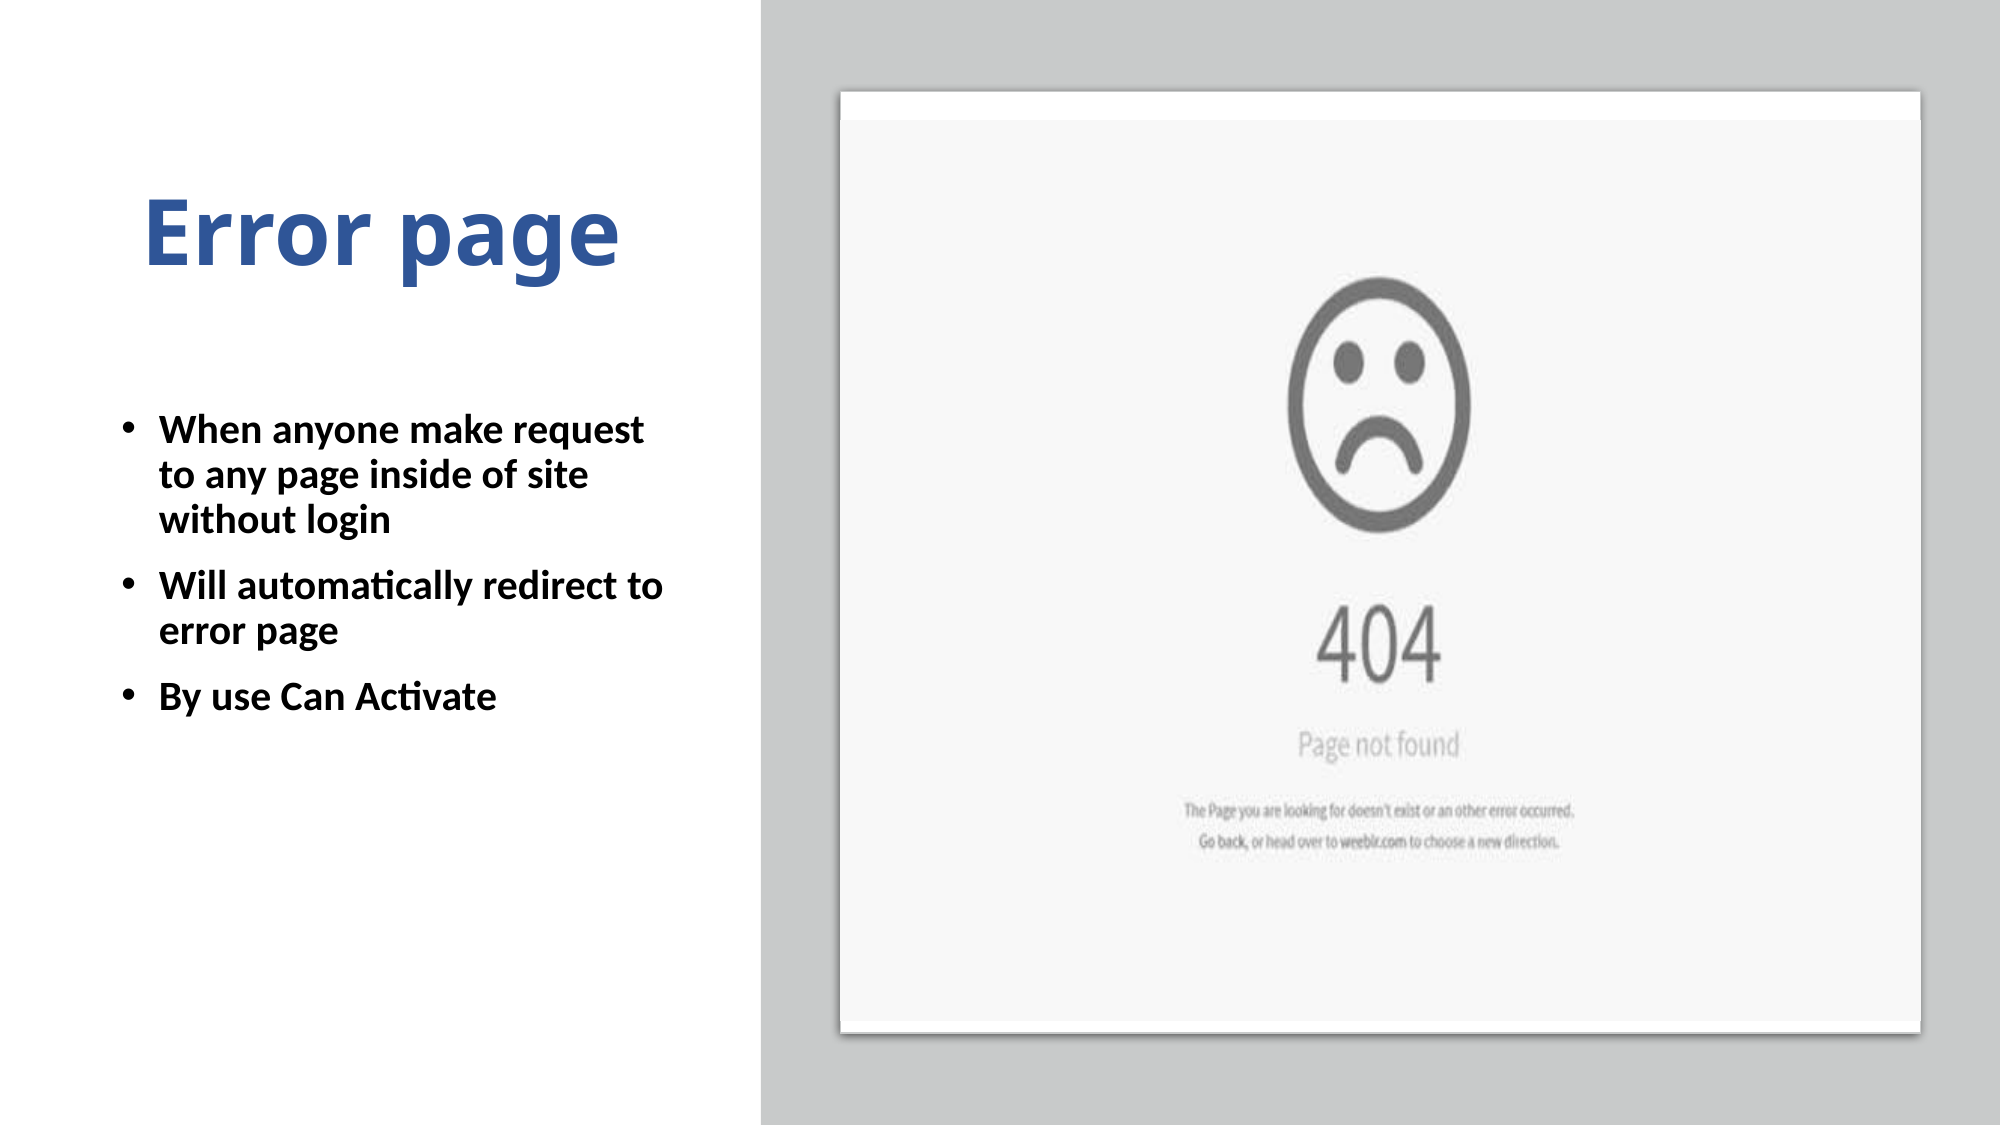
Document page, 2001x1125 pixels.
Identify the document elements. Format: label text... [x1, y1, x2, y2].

title Error page [106, 103, 682, 370]
text_box [839, 90, 1922, 1034]
list When anyone make request to any page inside of site without login Will automatically redirect to error page By use Can Activate [106, 399, 682, 1021]
picture [840, 120, 1921, 1021]
text_box [760, 0, 2000, 1125]
